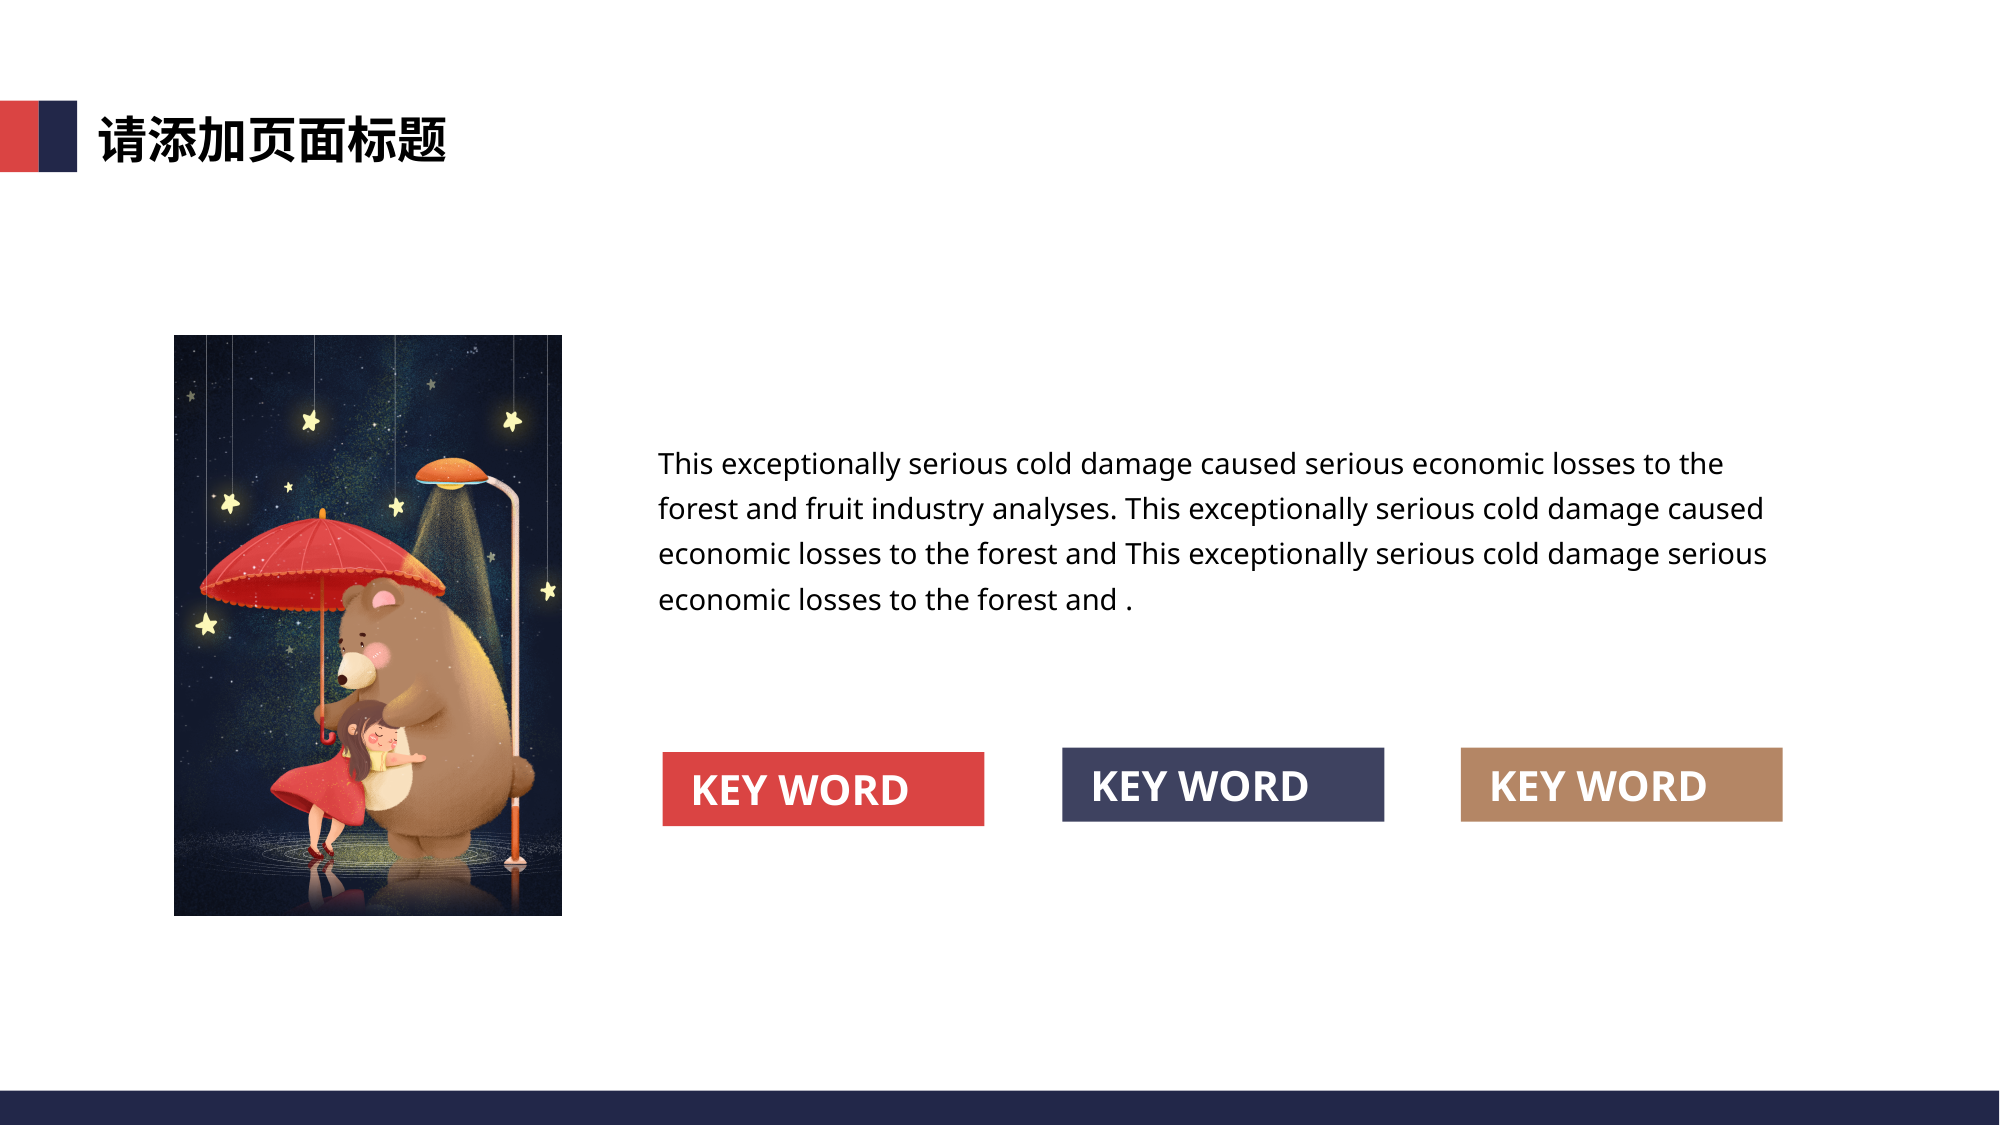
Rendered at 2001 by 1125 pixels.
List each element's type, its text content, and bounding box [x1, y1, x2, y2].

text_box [1460, 747, 1783, 822]
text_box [662, 751, 985, 827]
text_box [0, 100, 531, 177]
text_box This exceptionally serious cold damage caused serious economic losses to the forest and fruit industry analyses. This exceptionally serious cold damage caused economic losses to the forest and This exceptionally serious cold damage serious economic losses to the forest and . [643, 427, 1796, 624]
text_box [0, 1090, 2000, 1125]
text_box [1062, 747, 1385, 822]
picture [174, 335, 562, 916]
